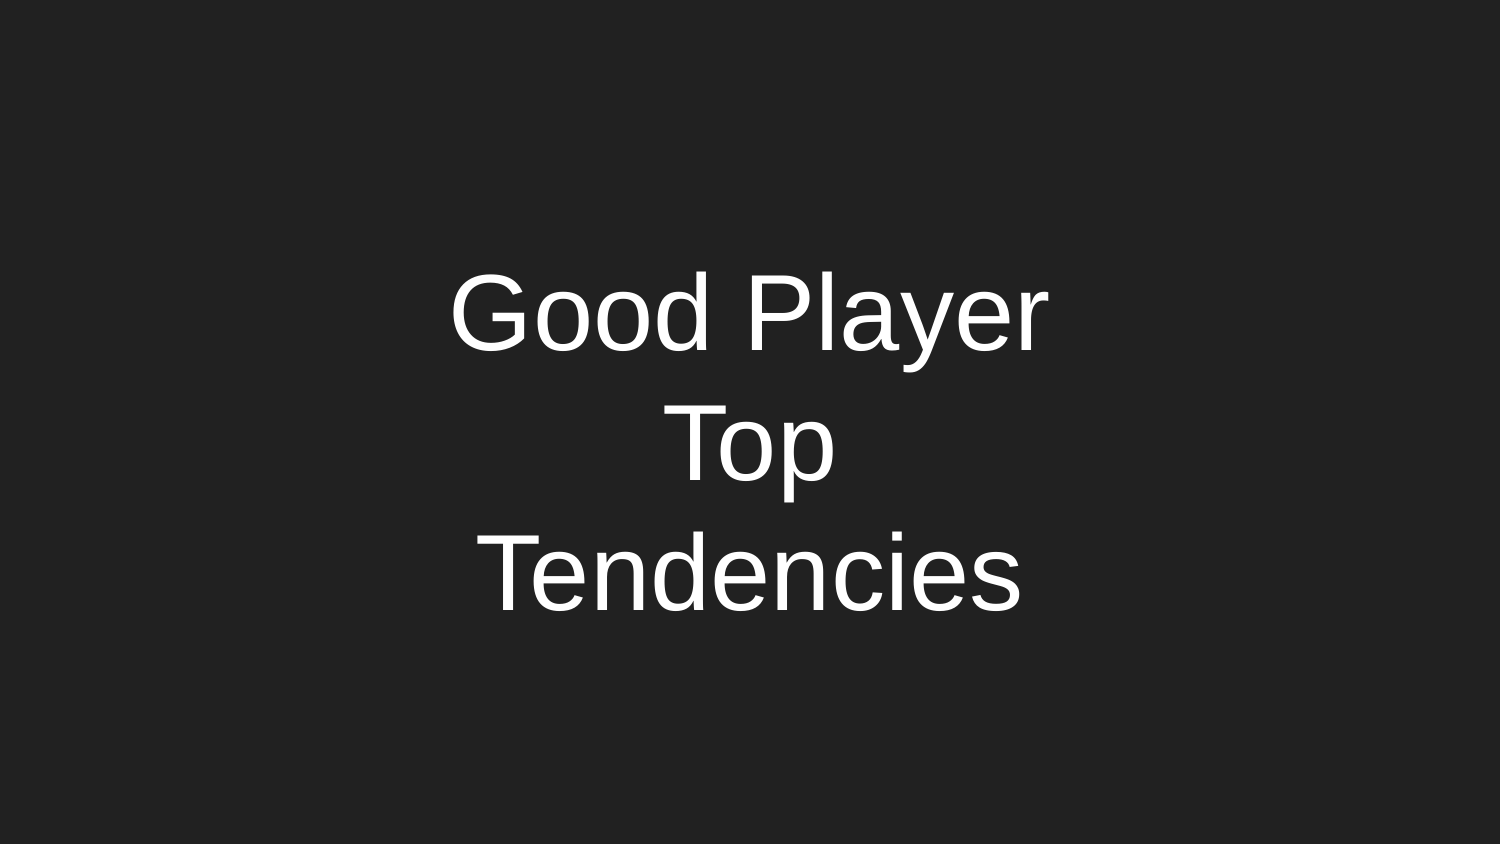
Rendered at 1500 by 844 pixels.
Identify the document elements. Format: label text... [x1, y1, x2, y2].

text_box Good Player Top Tendencies [429, 227, 1071, 617]
